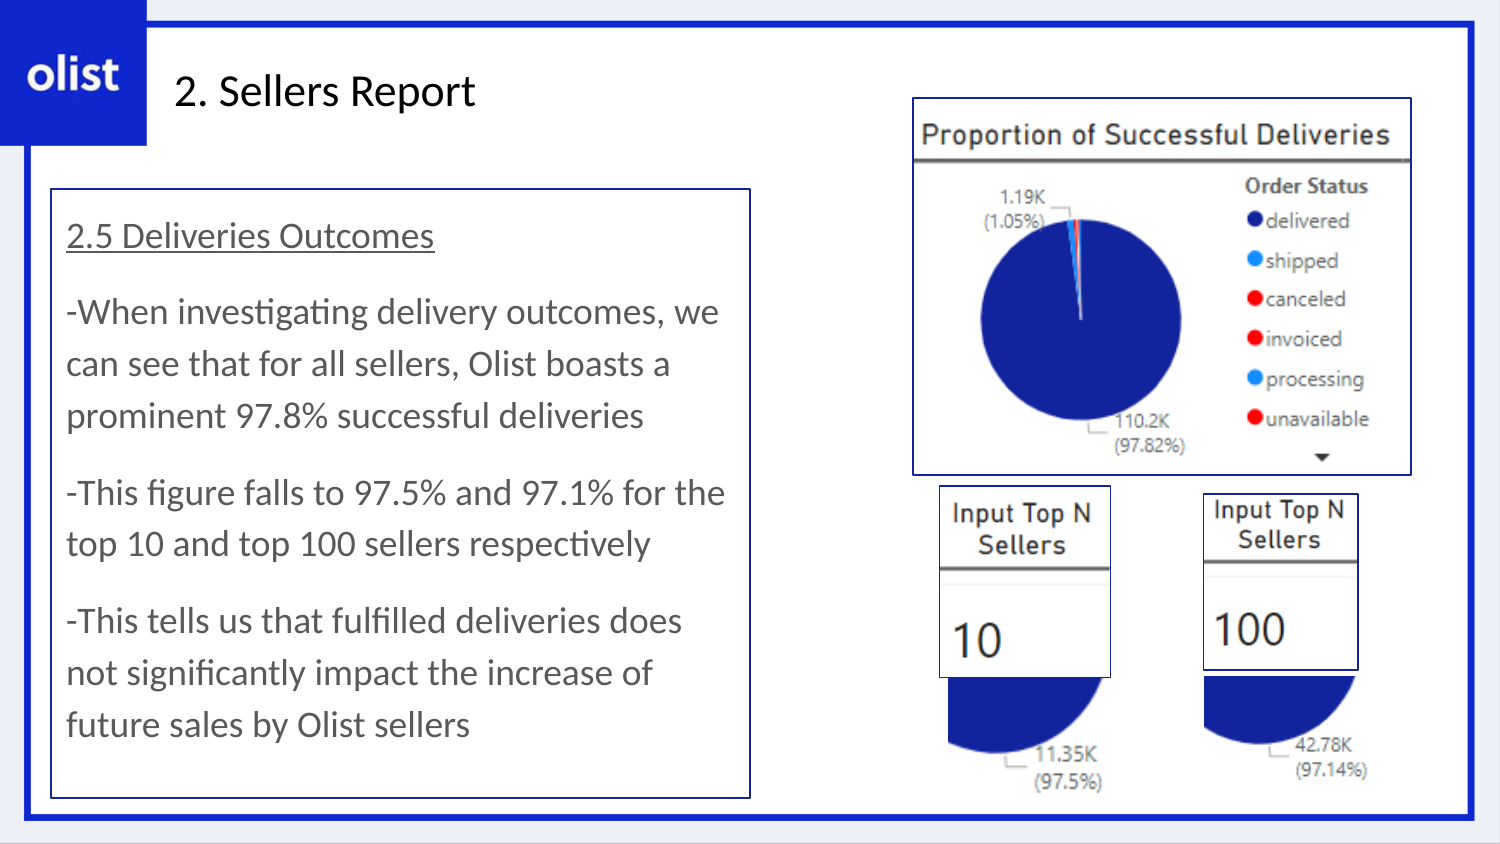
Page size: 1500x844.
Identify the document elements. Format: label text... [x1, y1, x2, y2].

picture [0, 0, 1500, 844]
title 2. Sellers Report [159, 41, 1449, 136]
list 2.5 Deliveries Outcomes -When investigating delivery outcomes, we can see that for all sellers, Olist boasts a prominent 97.8% successful deliveries -This figure falls to 97.5% and 97.1% for the top 10 and top 100 sellers respectively -This tells us that fulfilled deliveries does not significantly impact the increase of future sales by Olist sellers [51, 189, 750, 799]
